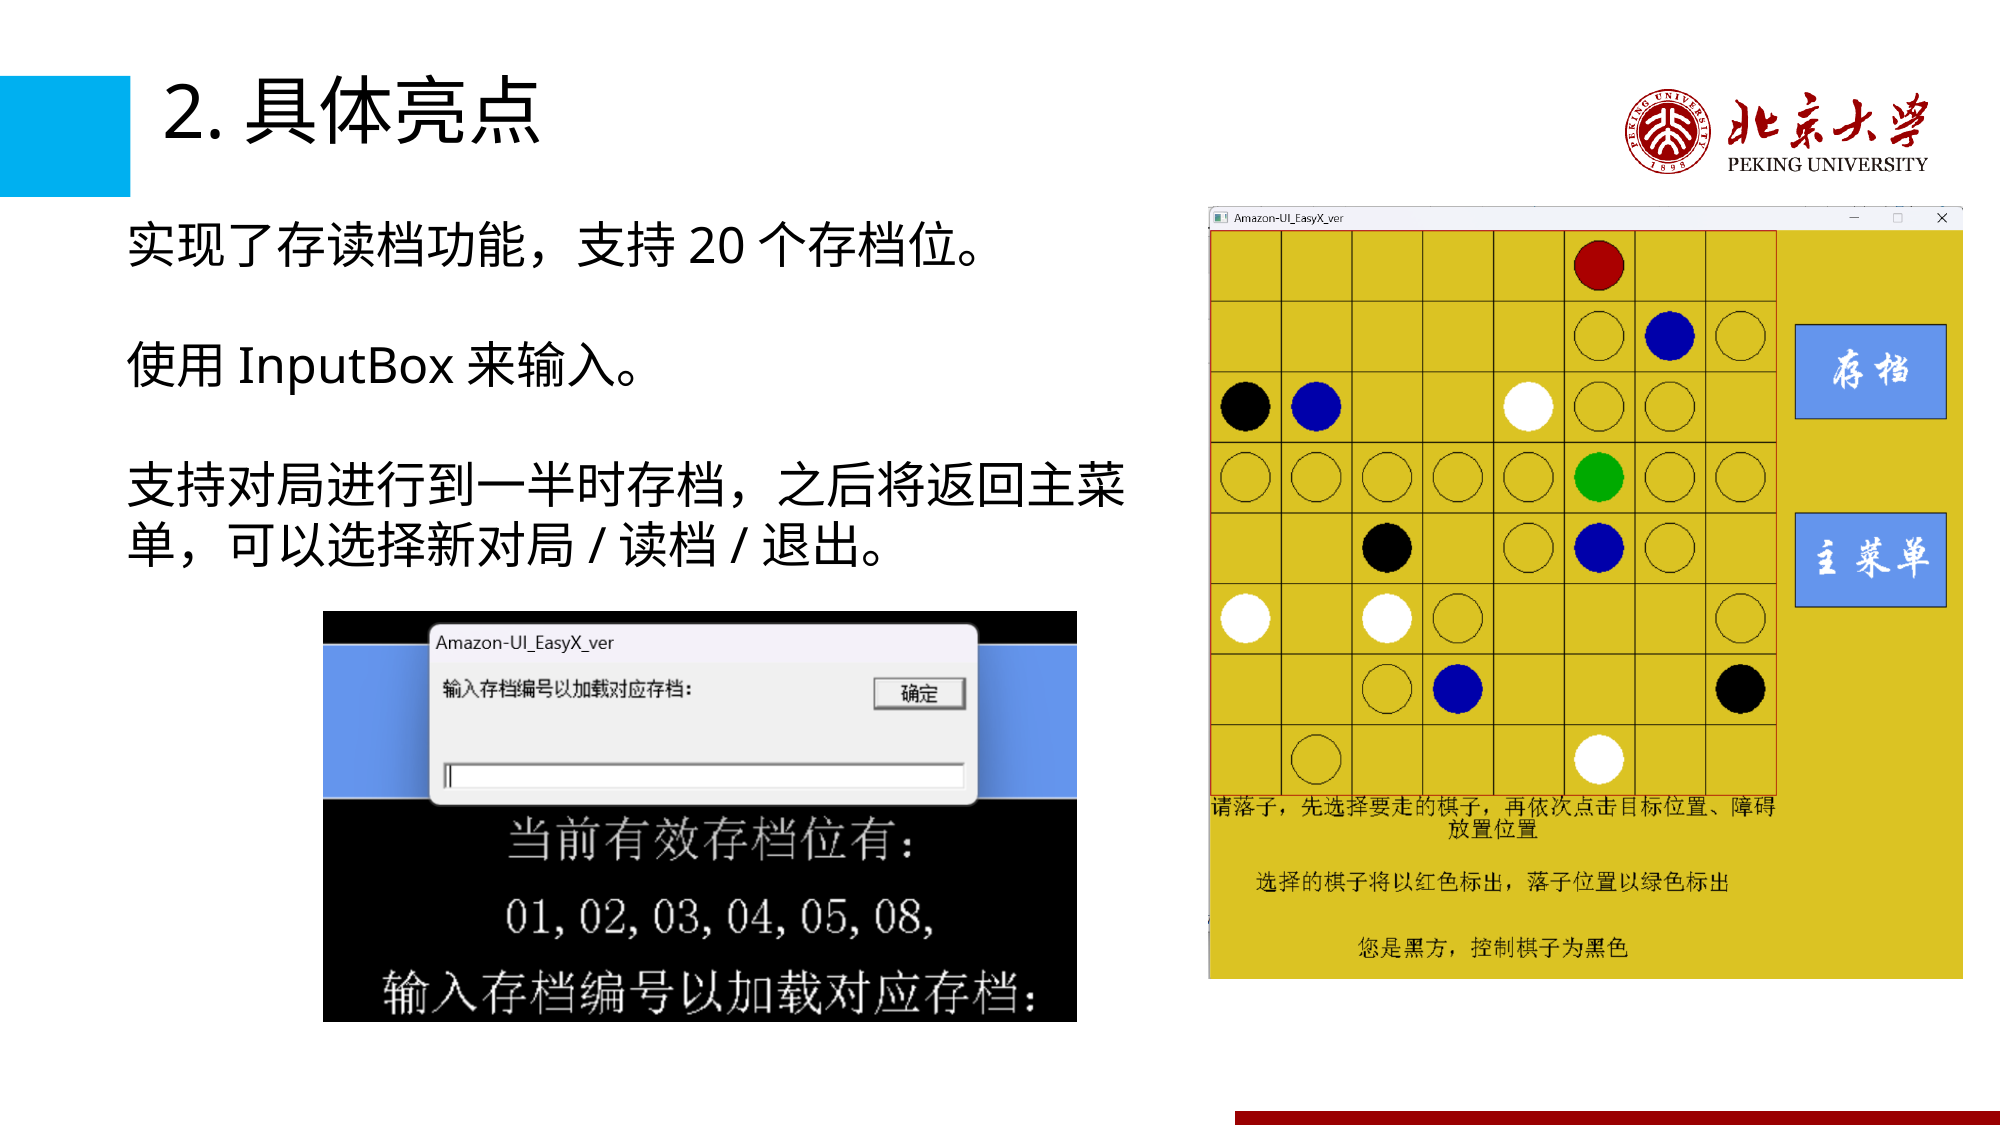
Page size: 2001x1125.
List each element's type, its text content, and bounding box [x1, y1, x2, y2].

text_box [1235, 1111, 2000, 1125]
picture [323, 611, 1077, 1022]
picture [1625, 89, 1928, 174]
text_box 实现了存读档功能，支持20个存档位。 使用InputBox来输入。 支持对局进行到一半时存档，之后将返回主菜单，可以选择新对局/读档/退出。 [111, 206, 1184, 582]
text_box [157, 55, 995, 214]
text_box [0, 75, 131, 197]
picture [1208, 206, 1963, 979]
